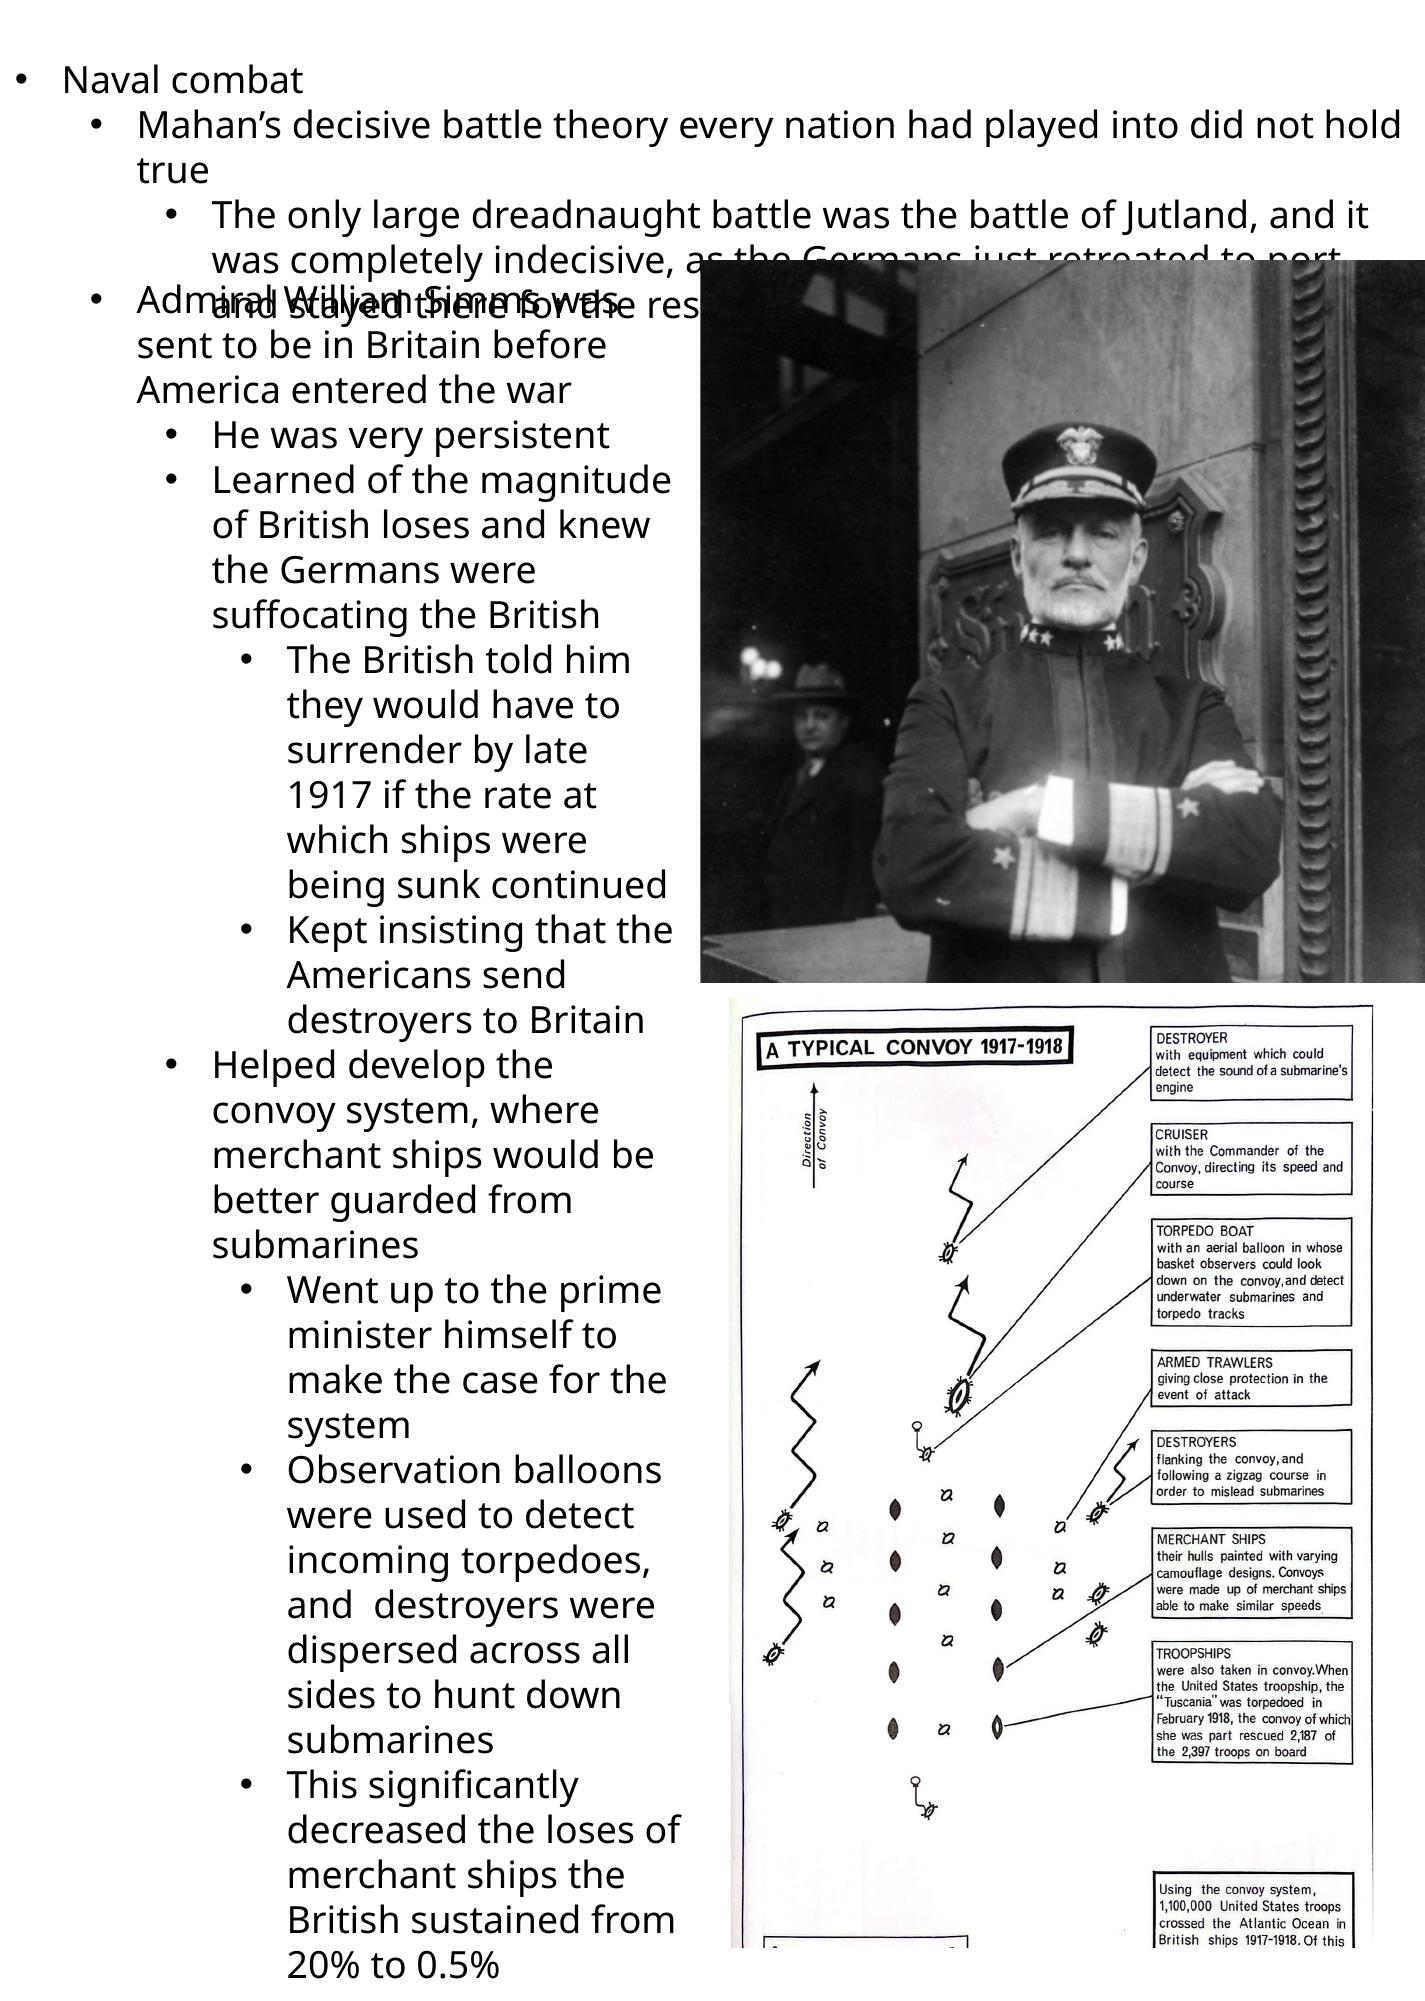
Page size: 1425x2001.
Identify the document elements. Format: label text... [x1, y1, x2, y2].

picture [728, 997, 1374, 1948]
text_box Admiral William Simms was sent to be in Britain before America entered the war He was very persistent Learned of the magnitude of British loses and knew the Germans were suffocating the British The British told him they would have to surrender by late 1917 if the rate at which ships were being sunk continued Kept insisting that the Americans send destroyers to Britain Helped develop the convoy system, where merchant ships would be better guarded from submarines Went up to the prime minister himself to make the case for the system Observation balloons were used to detect incoming torpedoes, and destroyers were dispersed across all sides to hunt down submarines This significantly decreased the loses of merchant ships the British sustained from 20% to 0.5% [0, 268, 696, 1994]
picture [699, 259, 1425, 984]
text_box Naval combat Mahan’s decisive battle theory every nation had played into did not hold true The only large dreadnaught battle was the battle of Jutland, and it was completely indecisive, as the Germans just retreated to port and stayed there for the rest of the war [0, 49, 1425, 334]
